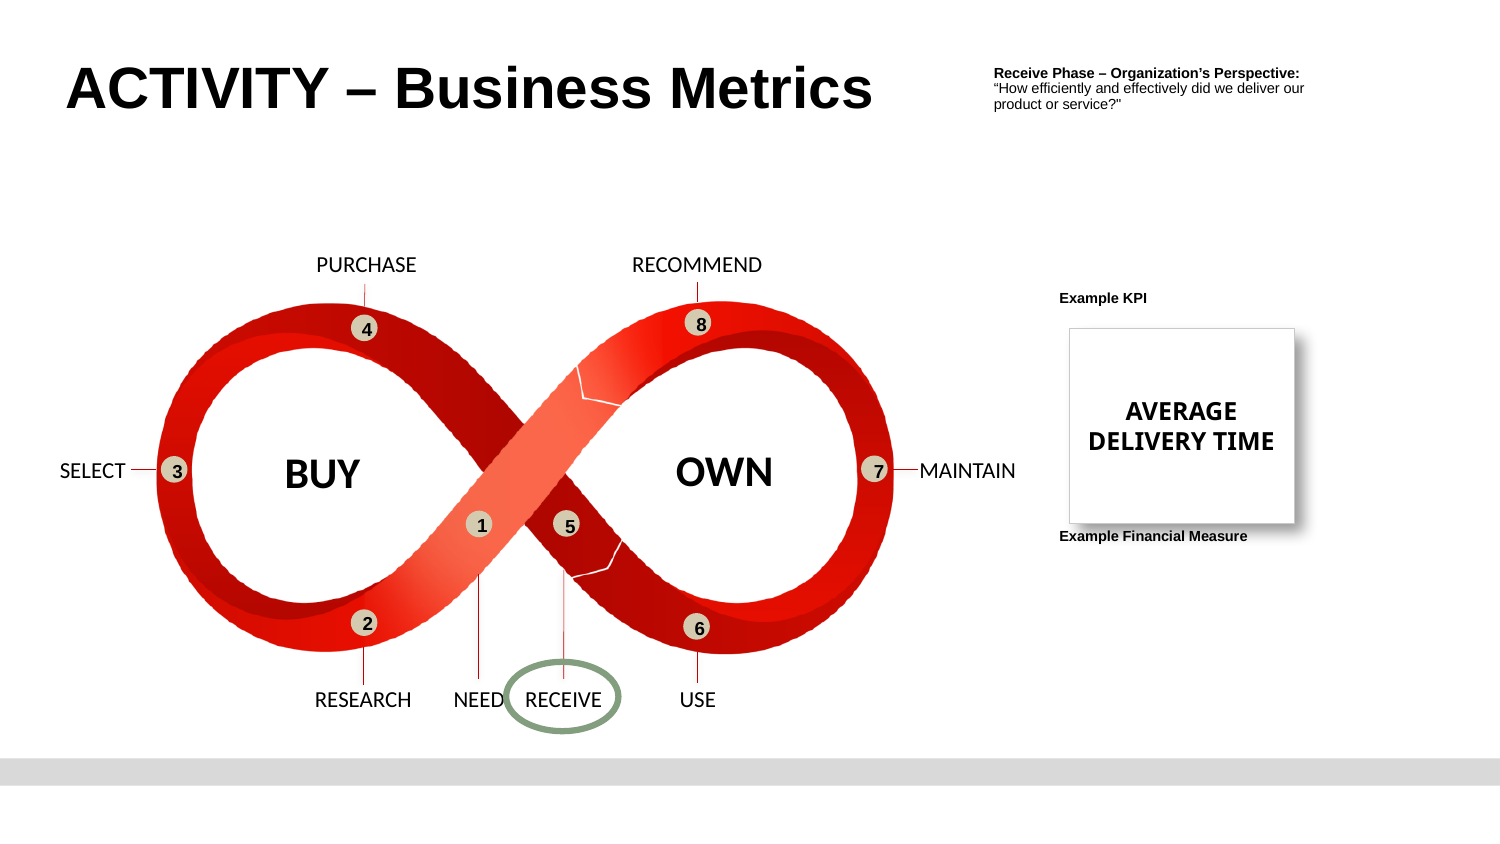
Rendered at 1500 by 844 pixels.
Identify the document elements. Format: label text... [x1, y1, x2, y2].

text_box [550, 506, 584, 546]
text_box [462, 505, 496, 545]
text_box NEED [330, 679, 513, 718]
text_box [679, 609, 714, 648]
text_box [858, 451, 893, 491]
text_box USE [611, 679, 847, 718]
text_box Example Financial Measure [1059, 529, 1379, 563]
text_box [681, 304, 715, 343]
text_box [157, 451, 192, 491]
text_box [347, 604, 382, 643]
text_box Receive Phase – Organization’s Perspective: “How efficiently and effectively did we deliver our product or service?" [993, 65, 1349, 254]
text_box [504, 669, 621, 734]
title ACTIVITY – Business Metrics [65, 50, 1435, 160]
text_box RESEARCH [214, 679, 330, 718]
text_box AVERAGE DELIVERY TIME [1067, 326, 1296, 525]
picture [148, 296, 902, 663]
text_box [346, 309, 381, 349]
text_box Example KPI [1059, 290, 1231, 324]
text_box PURCHASE [217, 243, 516, 283]
text_box SELECT [14, 449, 143, 489]
text_box MAINTAIN [906, 449, 1032, 489]
text_box RECOMMEND [548, 243, 847, 283]
